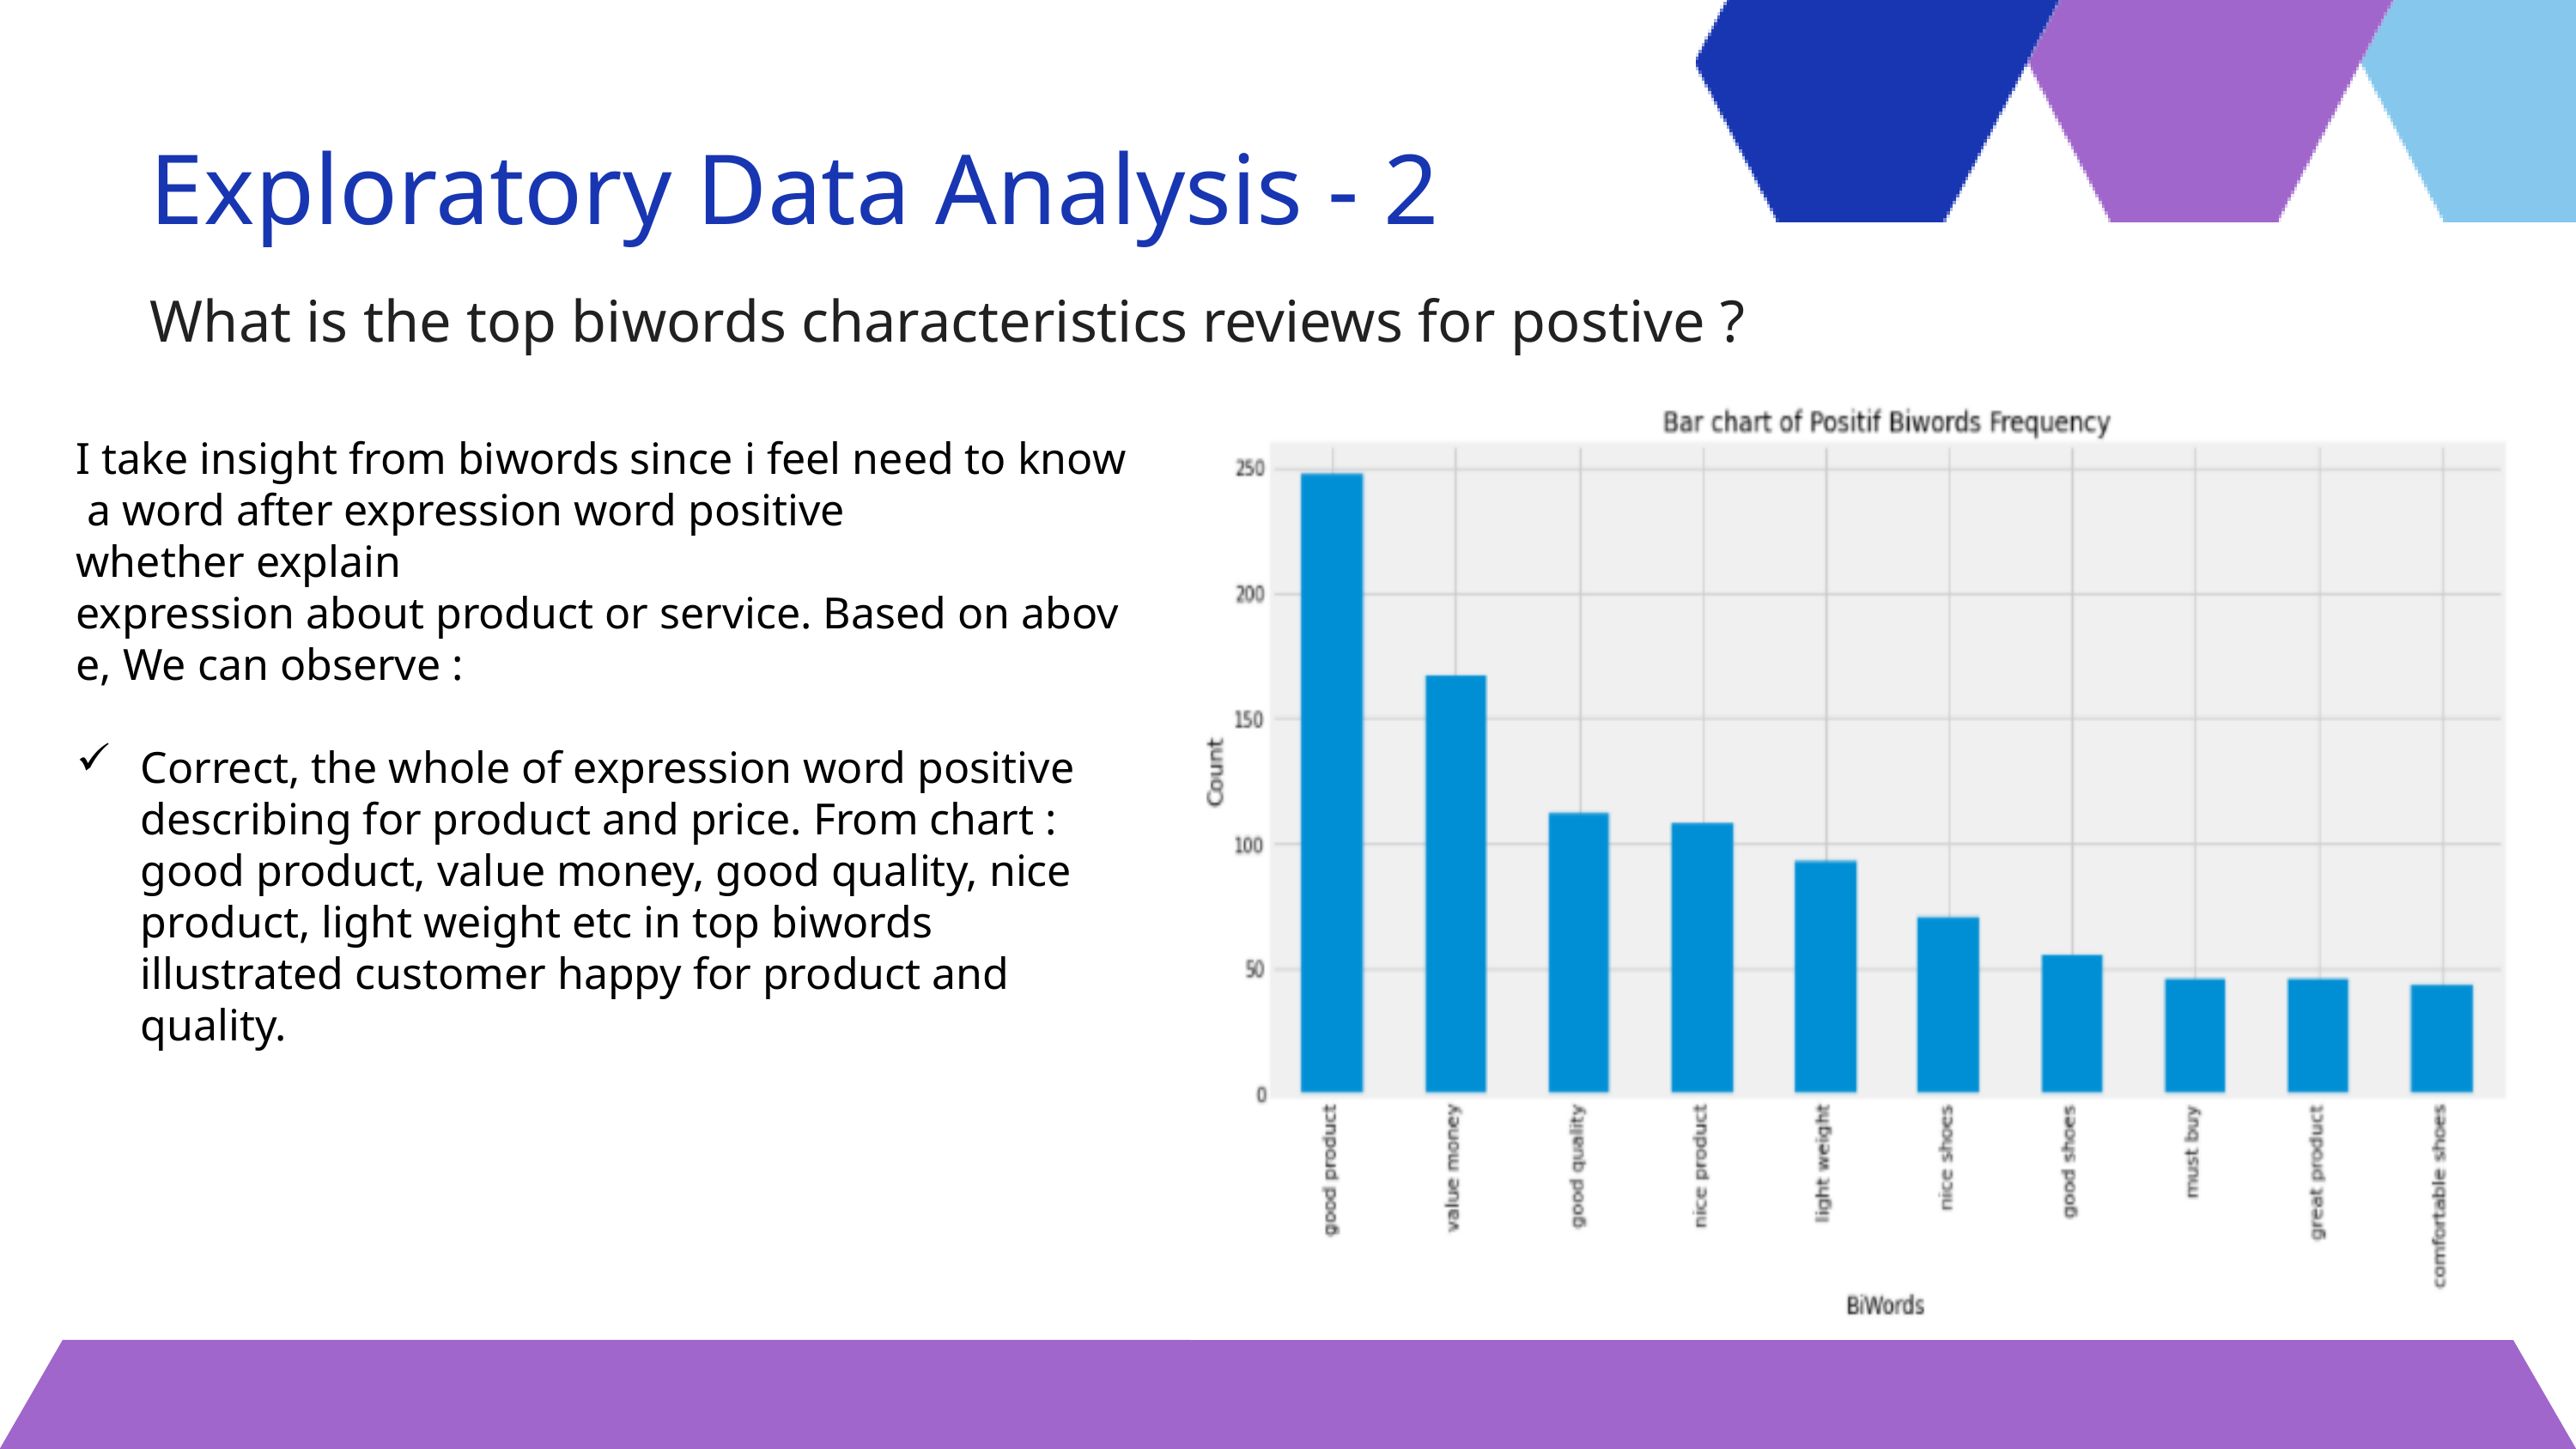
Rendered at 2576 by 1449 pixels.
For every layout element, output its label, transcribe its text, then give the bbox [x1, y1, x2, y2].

picture [1191, 402, 2523, 1341]
picture [1695, 0, 2576, 222]
text_box I take insight from biwords since i feel need to know a word after expression word positive whether explain expression about product or service. Based on above, We can observe : Correct, the whole of expression word positive describing for product and price. From chart : good product, value money, good quality, nice product, light weight etc in top biwords illustrated customer happy for product and quality. [76, 431, 1138, 1050]
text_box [0, 1339, 2576, 1449]
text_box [149, 46, 2158, 371]
